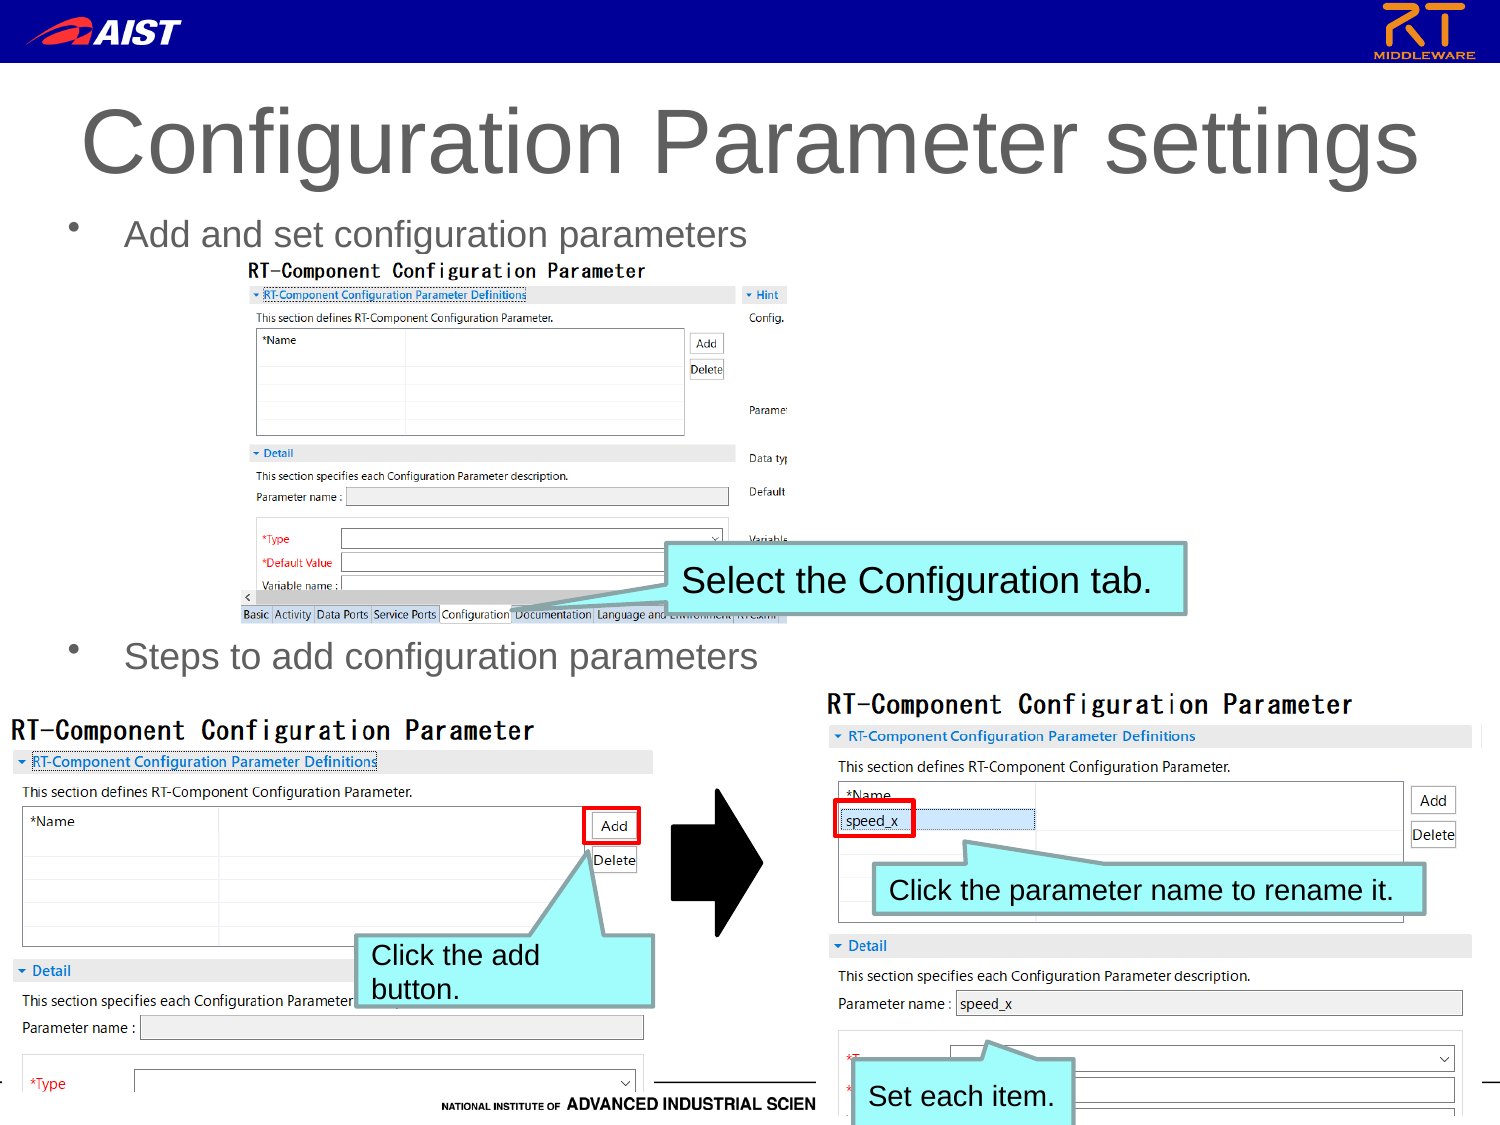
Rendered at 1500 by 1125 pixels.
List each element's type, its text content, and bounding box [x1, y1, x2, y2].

picture [2, 711, 654, 1092]
picture [0, 0, 1500, 63]
picture [442, 687, 1482, 1116]
text_box Select the Configuration tab. [793, 540, 1188, 617]
title Configuration Parameter settings [29, 66, 1474, 208]
text_box Steps to add configuration parameters [52, 633, 1352, 707]
text_box Add and set configuration parameters [52, 211, 1352, 286]
text_box [670, 788, 764, 938]
picture [241, 254, 788, 625]
